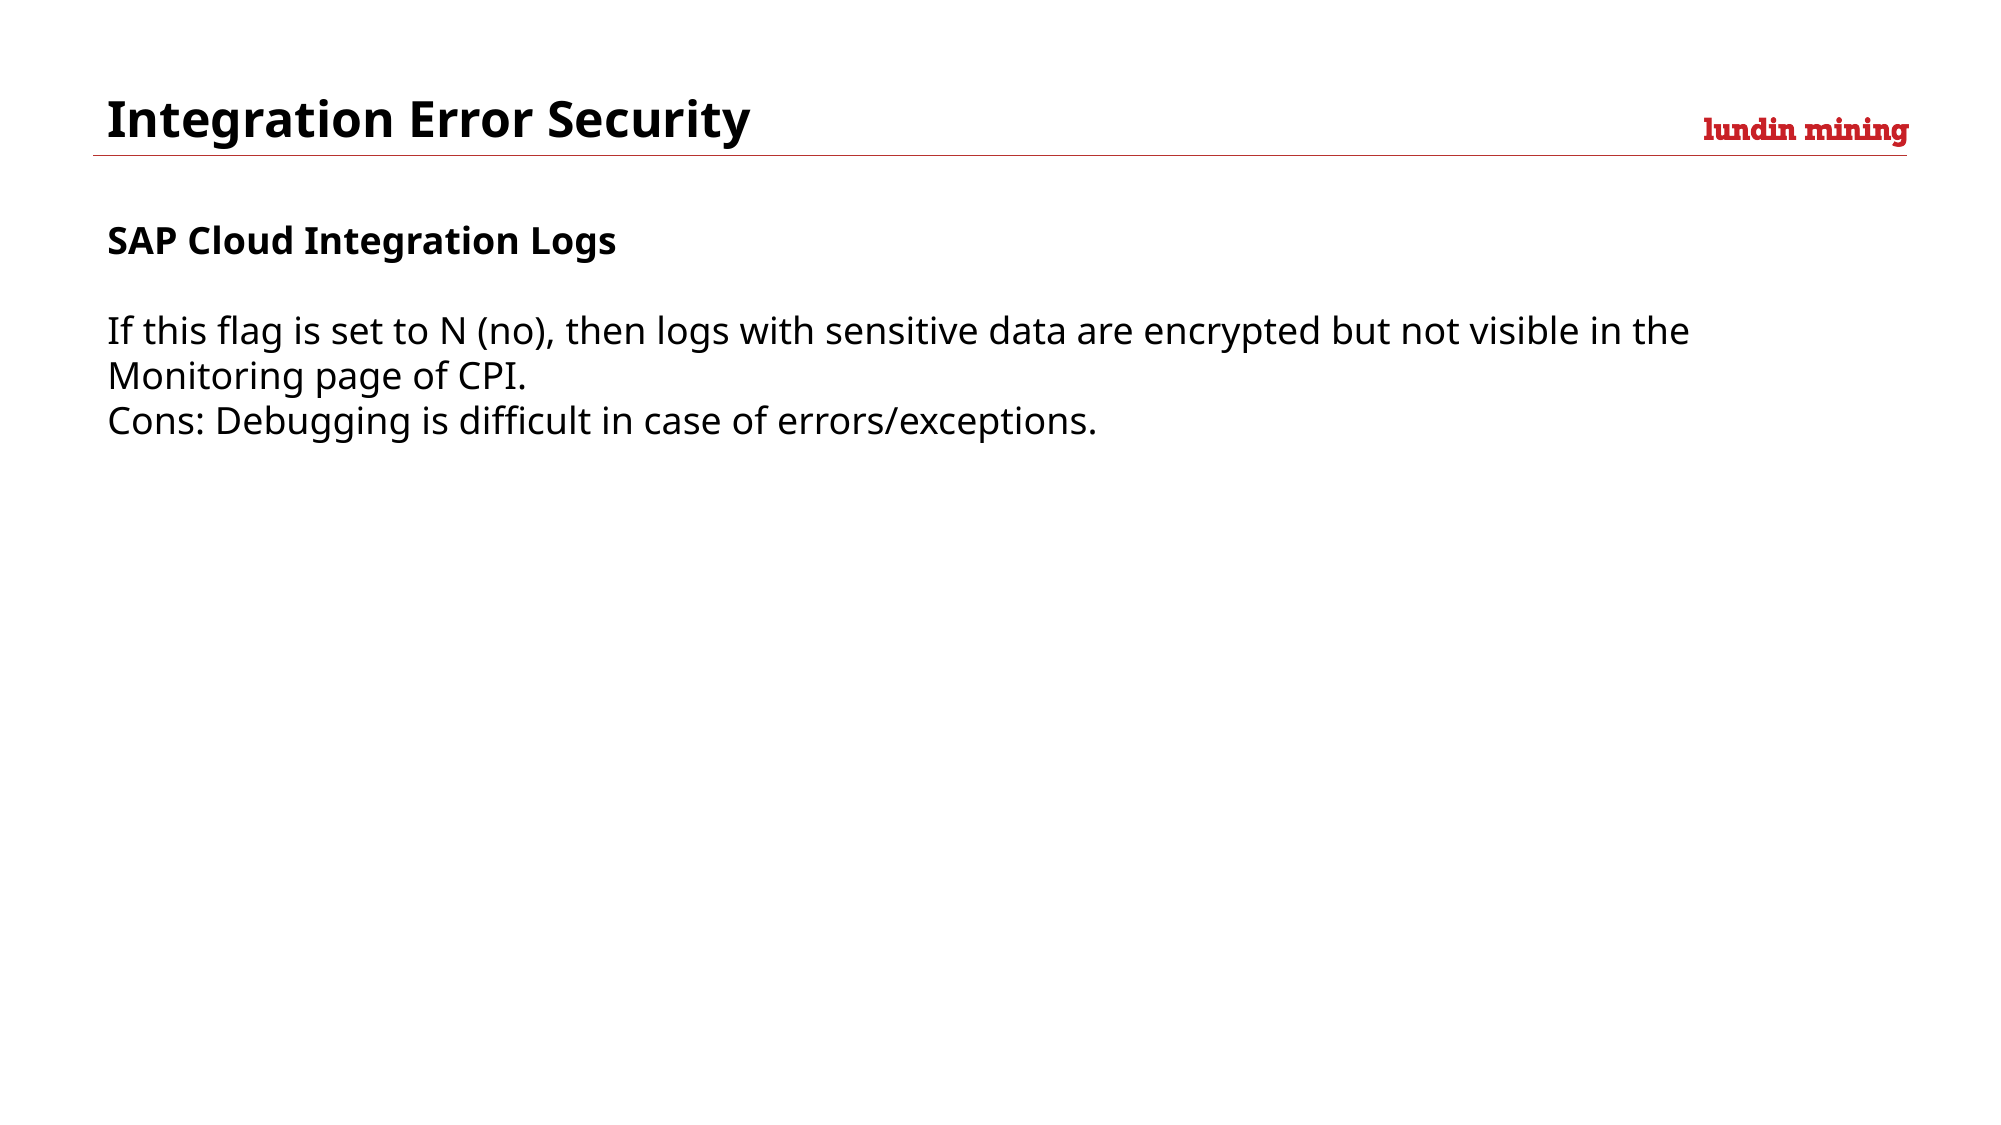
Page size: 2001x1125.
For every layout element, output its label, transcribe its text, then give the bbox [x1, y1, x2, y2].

text_box Integration Error Security [92, 80, 1333, 156]
picture [1704, 117, 1909, 147]
text_box SAP Cloud Integration Logs If this flag is set to N (no), then logs with sensitive data are encrypted but not visible in the Monitoring page of CPI. Cons: Debugging is difficult in case of errors/exceptions. [92, 209, 1868, 810]
